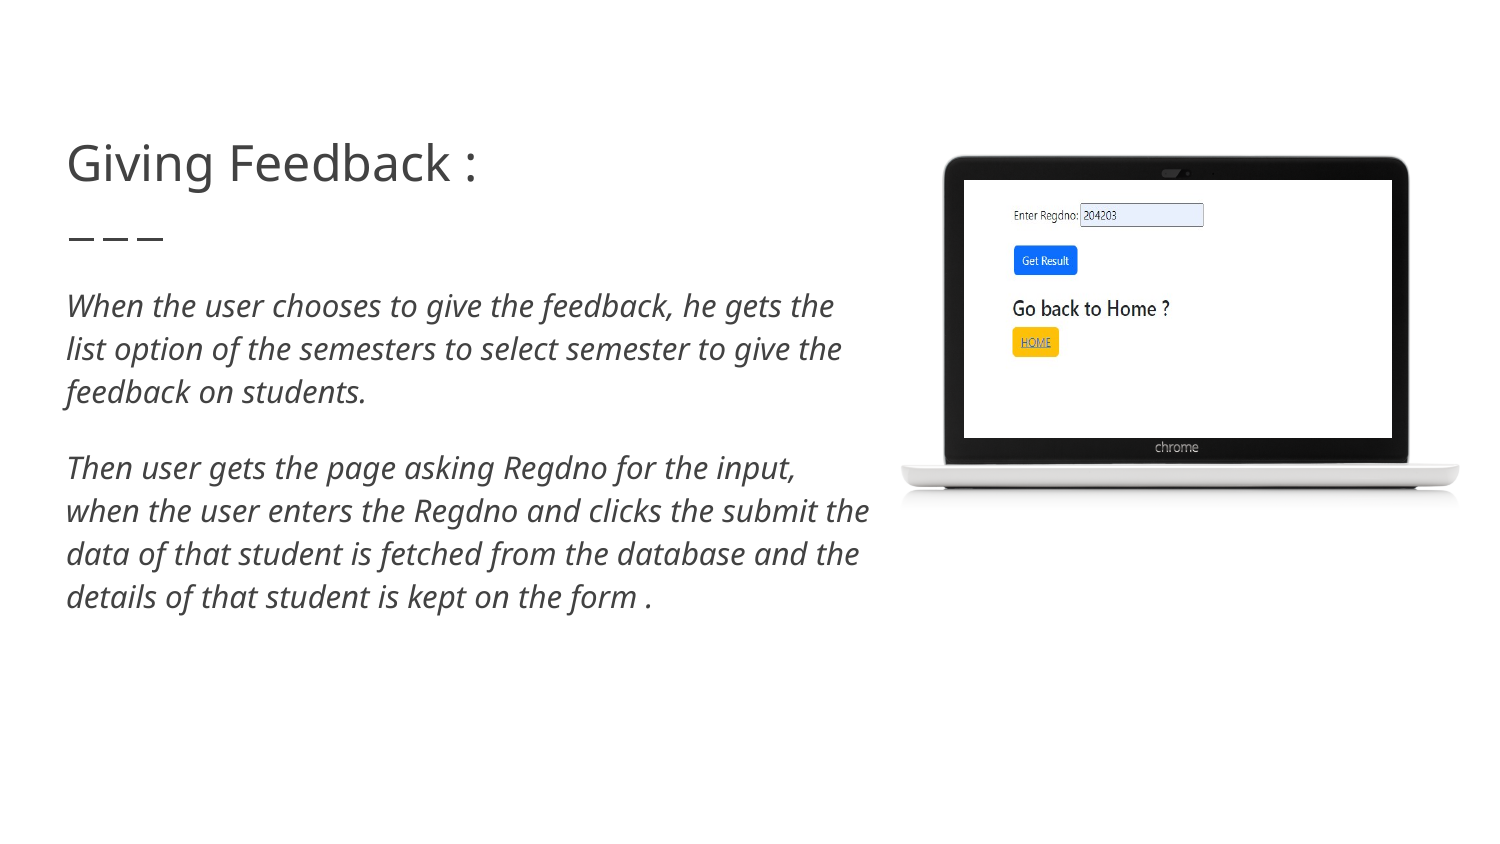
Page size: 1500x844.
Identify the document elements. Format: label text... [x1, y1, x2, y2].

title Giving Feedback : [51, 82, 512, 206]
picture [900, 153, 1460, 510]
list When the user chooses to give the feedback, he gets the list option of the semesters to select semester to give the feedback on students. Then user gets the page asking Regdno for the input, when the user enters the Regdno and clicks the submit the data of that student is fetched from the database and the details of that student is kept on the form . [51, 265, 890, 750]
